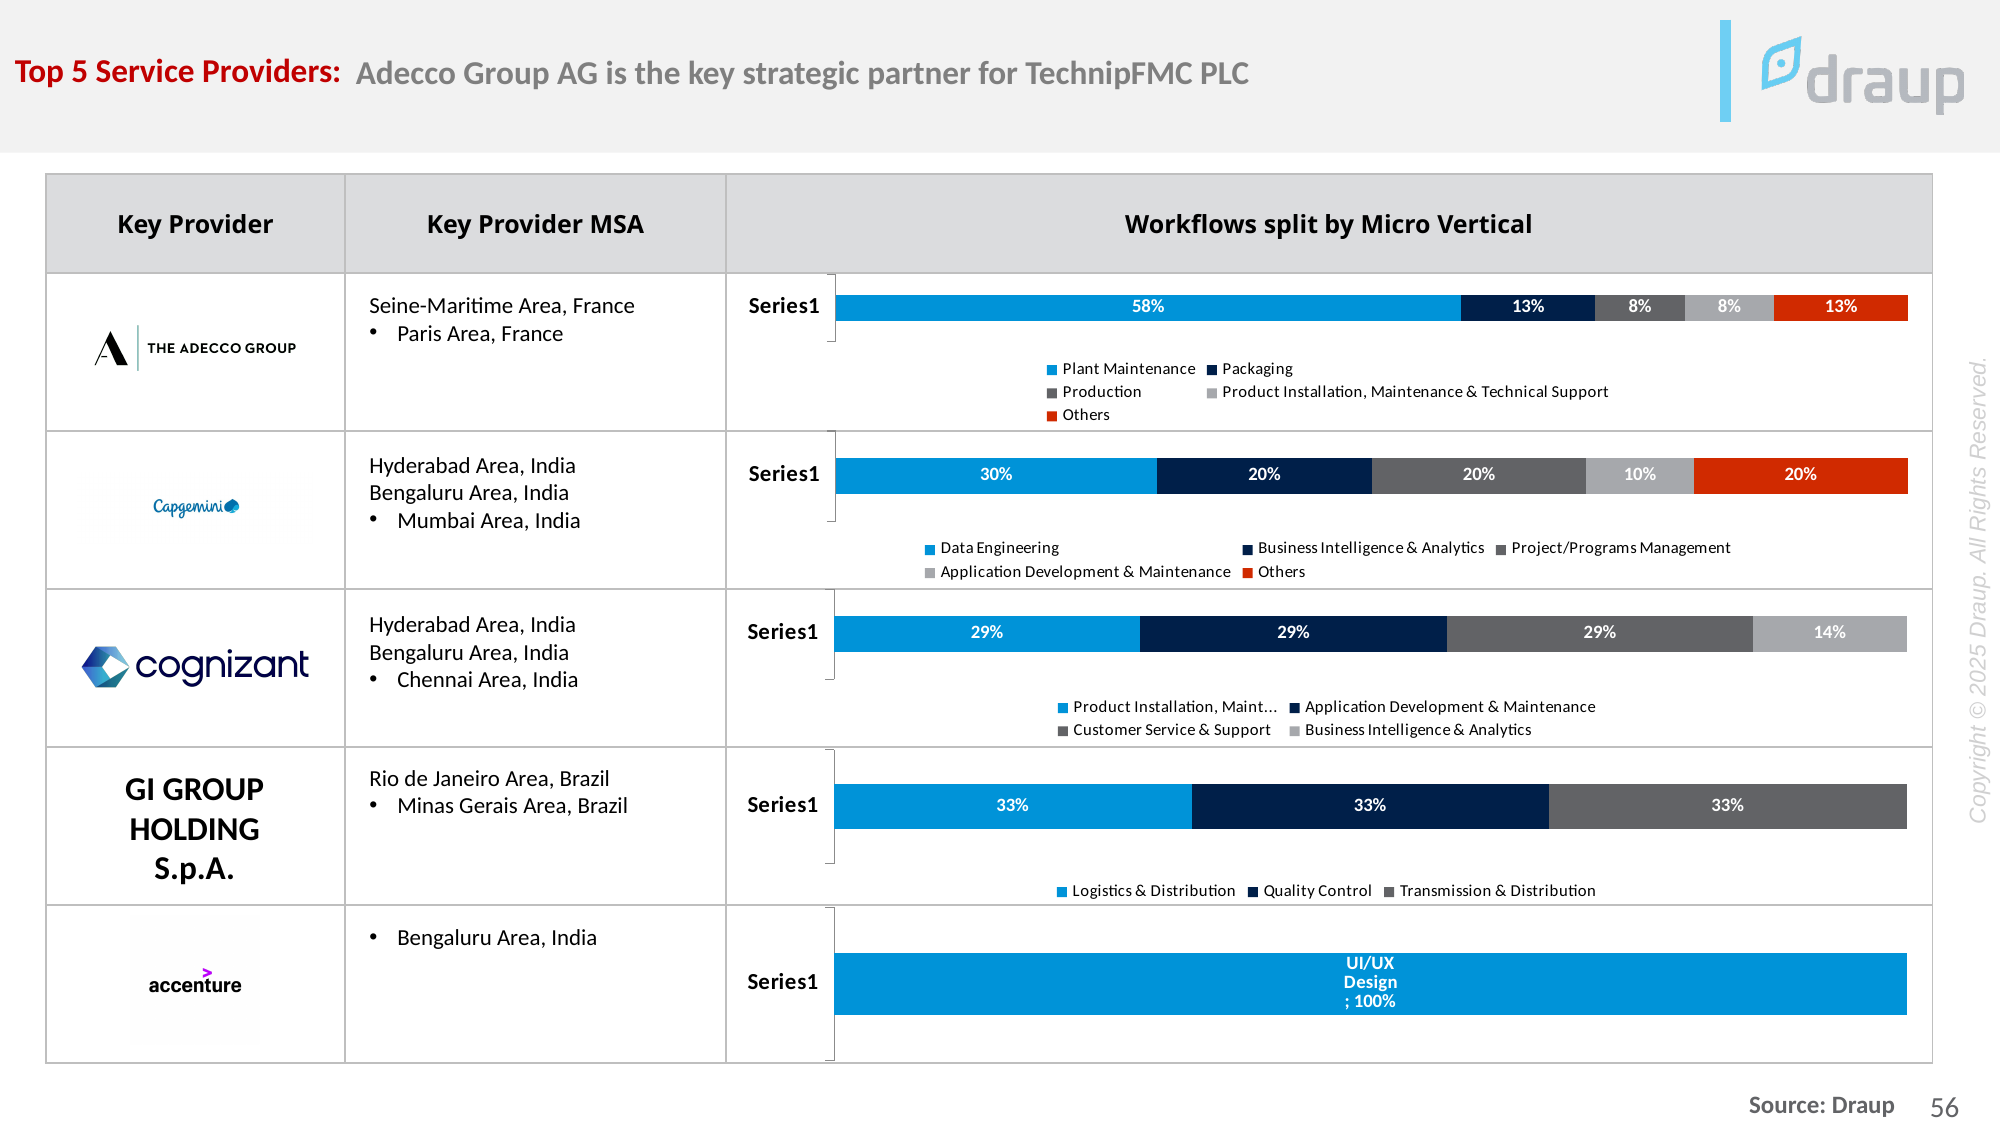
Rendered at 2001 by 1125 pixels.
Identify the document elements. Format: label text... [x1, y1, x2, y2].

text_box Adecco Group AG is the key strategic partner for TechnipFMC PLC [340, 3, 1701, 144]
picture [130, 915, 260, 1045]
picture [77, 308, 313, 389]
table_cell [346, 906, 723, 1062]
text_box [76, 442, 313, 573]
text_box Rio de Janeiro Area, Brazil Minas Gerais Area, Brazil [354, 755, 709, 892]
table_cell [346, 432, 724, 588]
chart [723, 271, 1933, 1064]
text_box GI GROUP HOLDING S.p.A. [76, 761, 313, 892]
table_cell [346, 590, 723, 746]
table_header Workflows split by Micro Vertical [727, 175, 1932, 271]
table_cell [47, 748, 344, 904]
table_cell [47, 906, 344, 1062]
text_box [76, 915, 313, 1046]
text_box Hyderabad Area, India Bengaluru Area, India Mumbai Area, India [354, 442, 709, 579]
text_box Hyderabad Area, India Bengaluru Area, India Chennai Area, India [354, 602, 709, 739]
table_cell [47, 590, 344, 746]
text_box Bengaluru Area, India [354, 915, 709, 1052]
picture [77, 472, 313, 544]
table_cell [47, 432, 344, 588]
text_box Top 5 Service Providers: [0, 2, 1676, 143]
table_cell [346, 748, 723, 904]
text_box Seine-Maritime Area, France Paris Area, France [354, 283, 709, 420]
table_header Key Provider [47, 175, 344, 272]
picture [80, 602, 310, 732]
table_header Key Provider MSA [346, 175, 725, 272]
text_box [76, 602, 313, 733]
table_cell [47, 274, 344, 430]
table_cell [346, 274, 724, 430]
text_box [76, 283, 313, 414]
